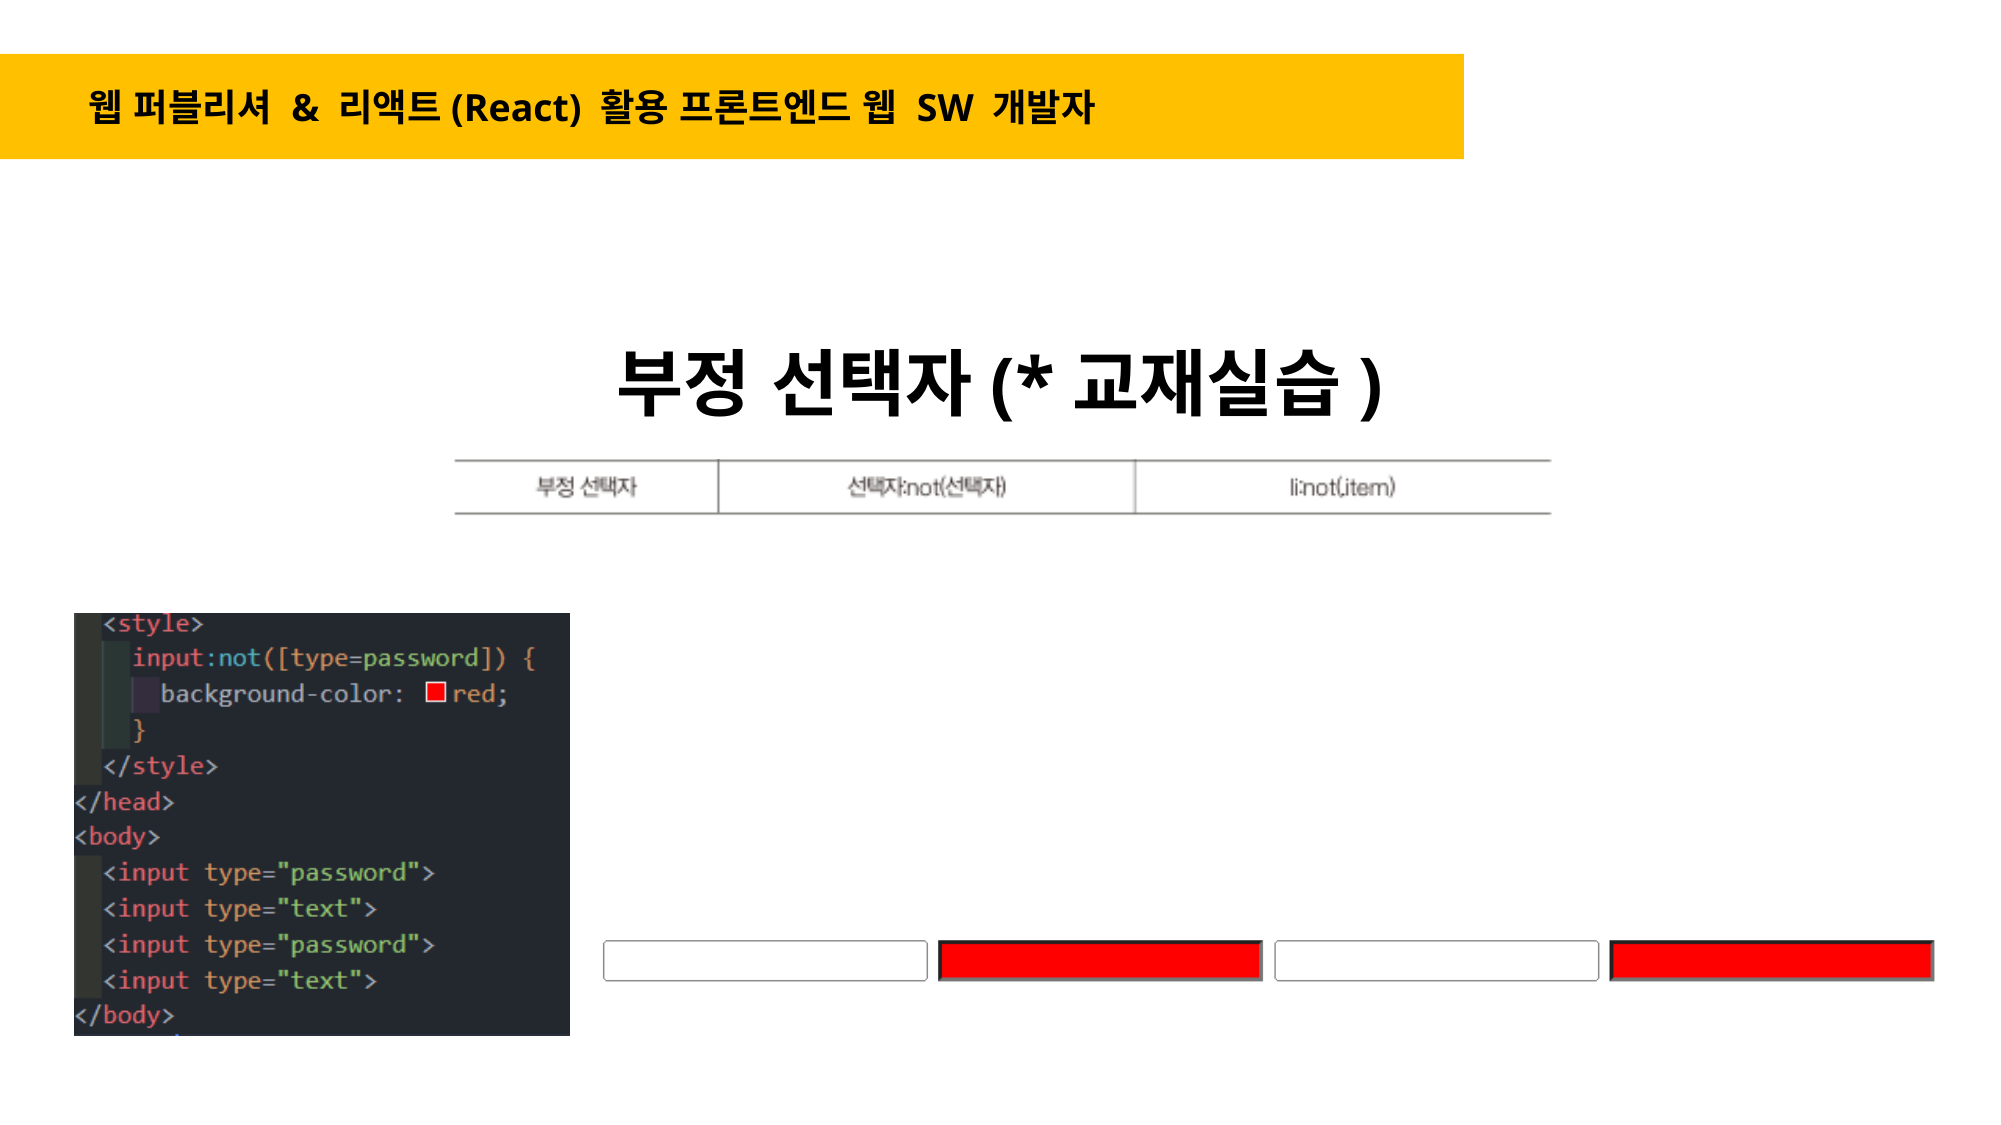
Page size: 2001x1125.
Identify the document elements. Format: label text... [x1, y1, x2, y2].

picture [430, 459, 1570, 549]
text_box 부정 선택자(*교재실습) [145, 330, 1855, 433]
picture [593, 930, 1946, 1006]
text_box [0, 53, 1464, 160]
picture [74, 613, 570, 1036]
